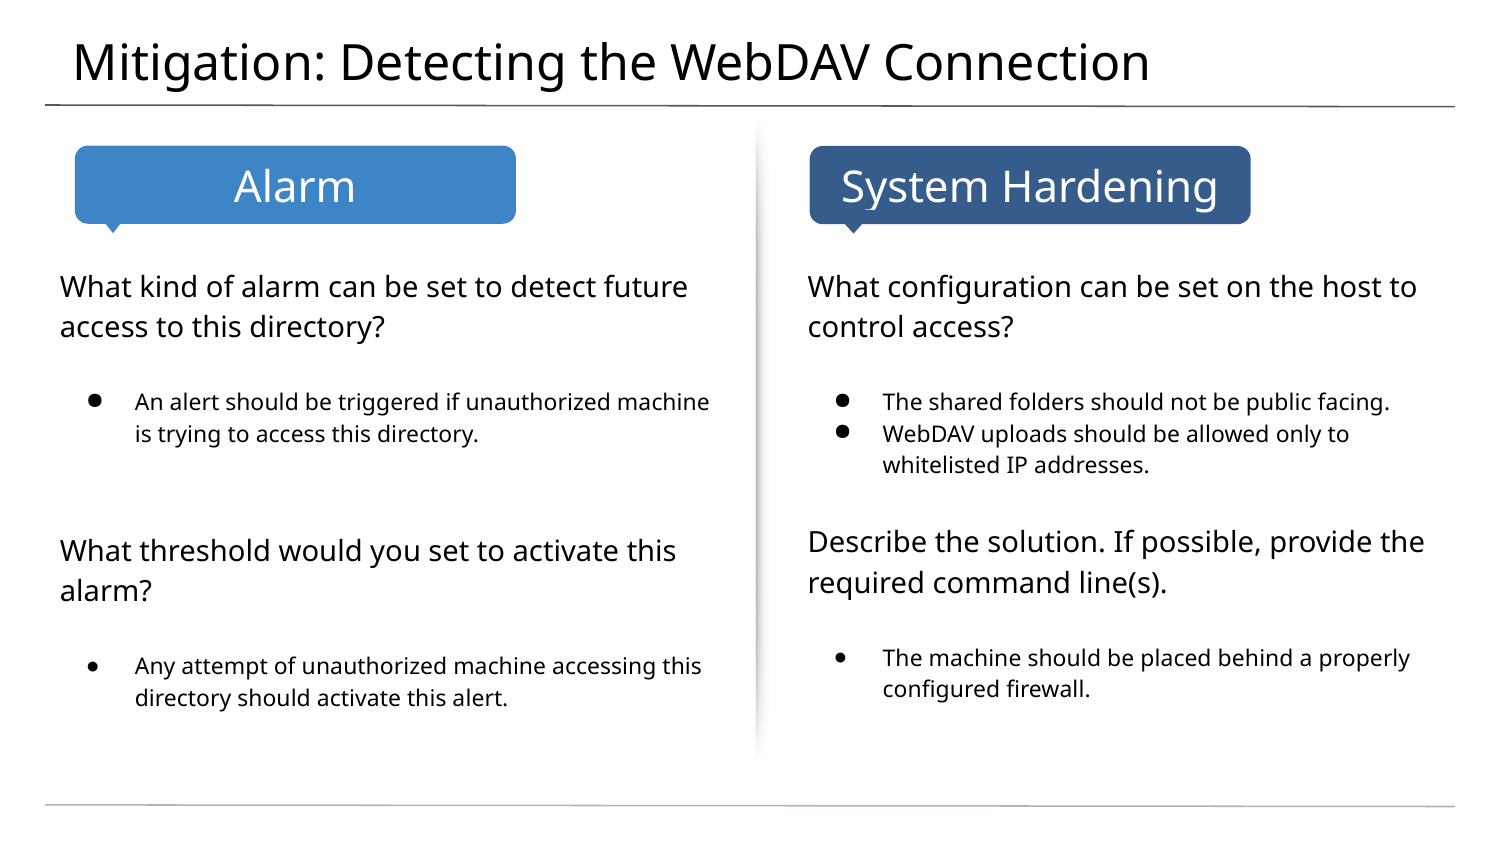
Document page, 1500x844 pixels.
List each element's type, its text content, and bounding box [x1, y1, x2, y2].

subtitle What kind of alarm can be set to detect future access to this directory? An alert should be triggered if unauthorized machine is trying to access this directory. What threshold would you set to activate this alarm? Any attempt of unauthorized machine accessing this directory should activate this alert. [0, 263, 732, 805]
subtitle What configuration can be set on the host to control access? The shared folders should not be public facing. WebDAV uploads should be allowed only to whitelisted IP addresses. Describe the solution. If possible, provide the required command line(s). The machine should be placed behind a properly configured firewall. [732, 263, 1500, 805]
picture [703, 107, 839, 263]
title Mitigation: Detecting the WebDAV Connection [0, 0, 1500, 88]
